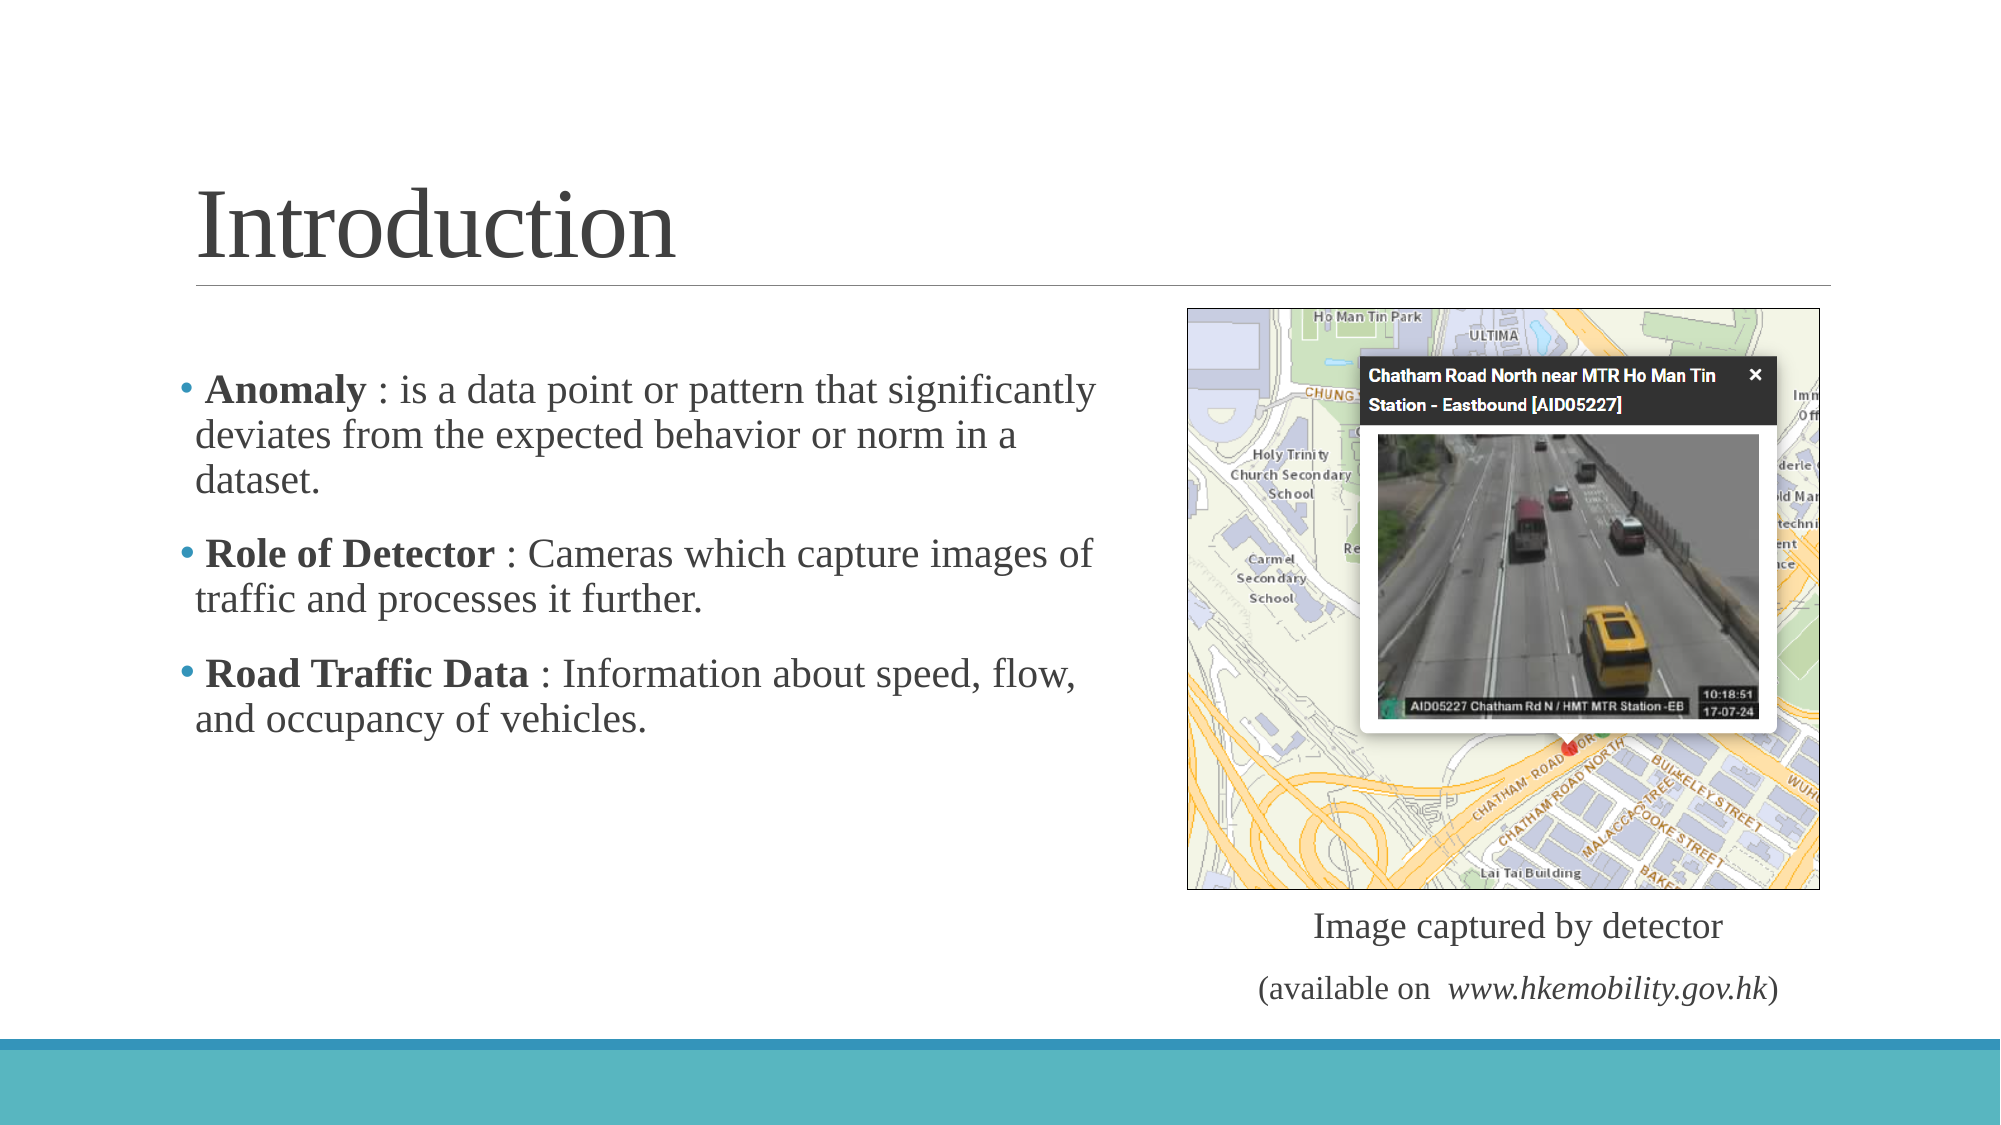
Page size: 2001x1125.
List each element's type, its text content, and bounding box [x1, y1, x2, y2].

title Introduction [180, 47, 1830, 285]
list Anomaly : is a data point or pattern that significantly deviates from the expected behavior or norm in a dataset. Role of Detector : Cameras which capture images of traffic and processes it further. Road Traffic Data : Information about speed, flow, and occupancy of vehicles. [180, 360, 1123, 956]
text_box Image captured by detector (available on www.hkemobility.gov.hk) [1127, 870, 1910, 1014]
picture [1187, 308, 1821, 890]
